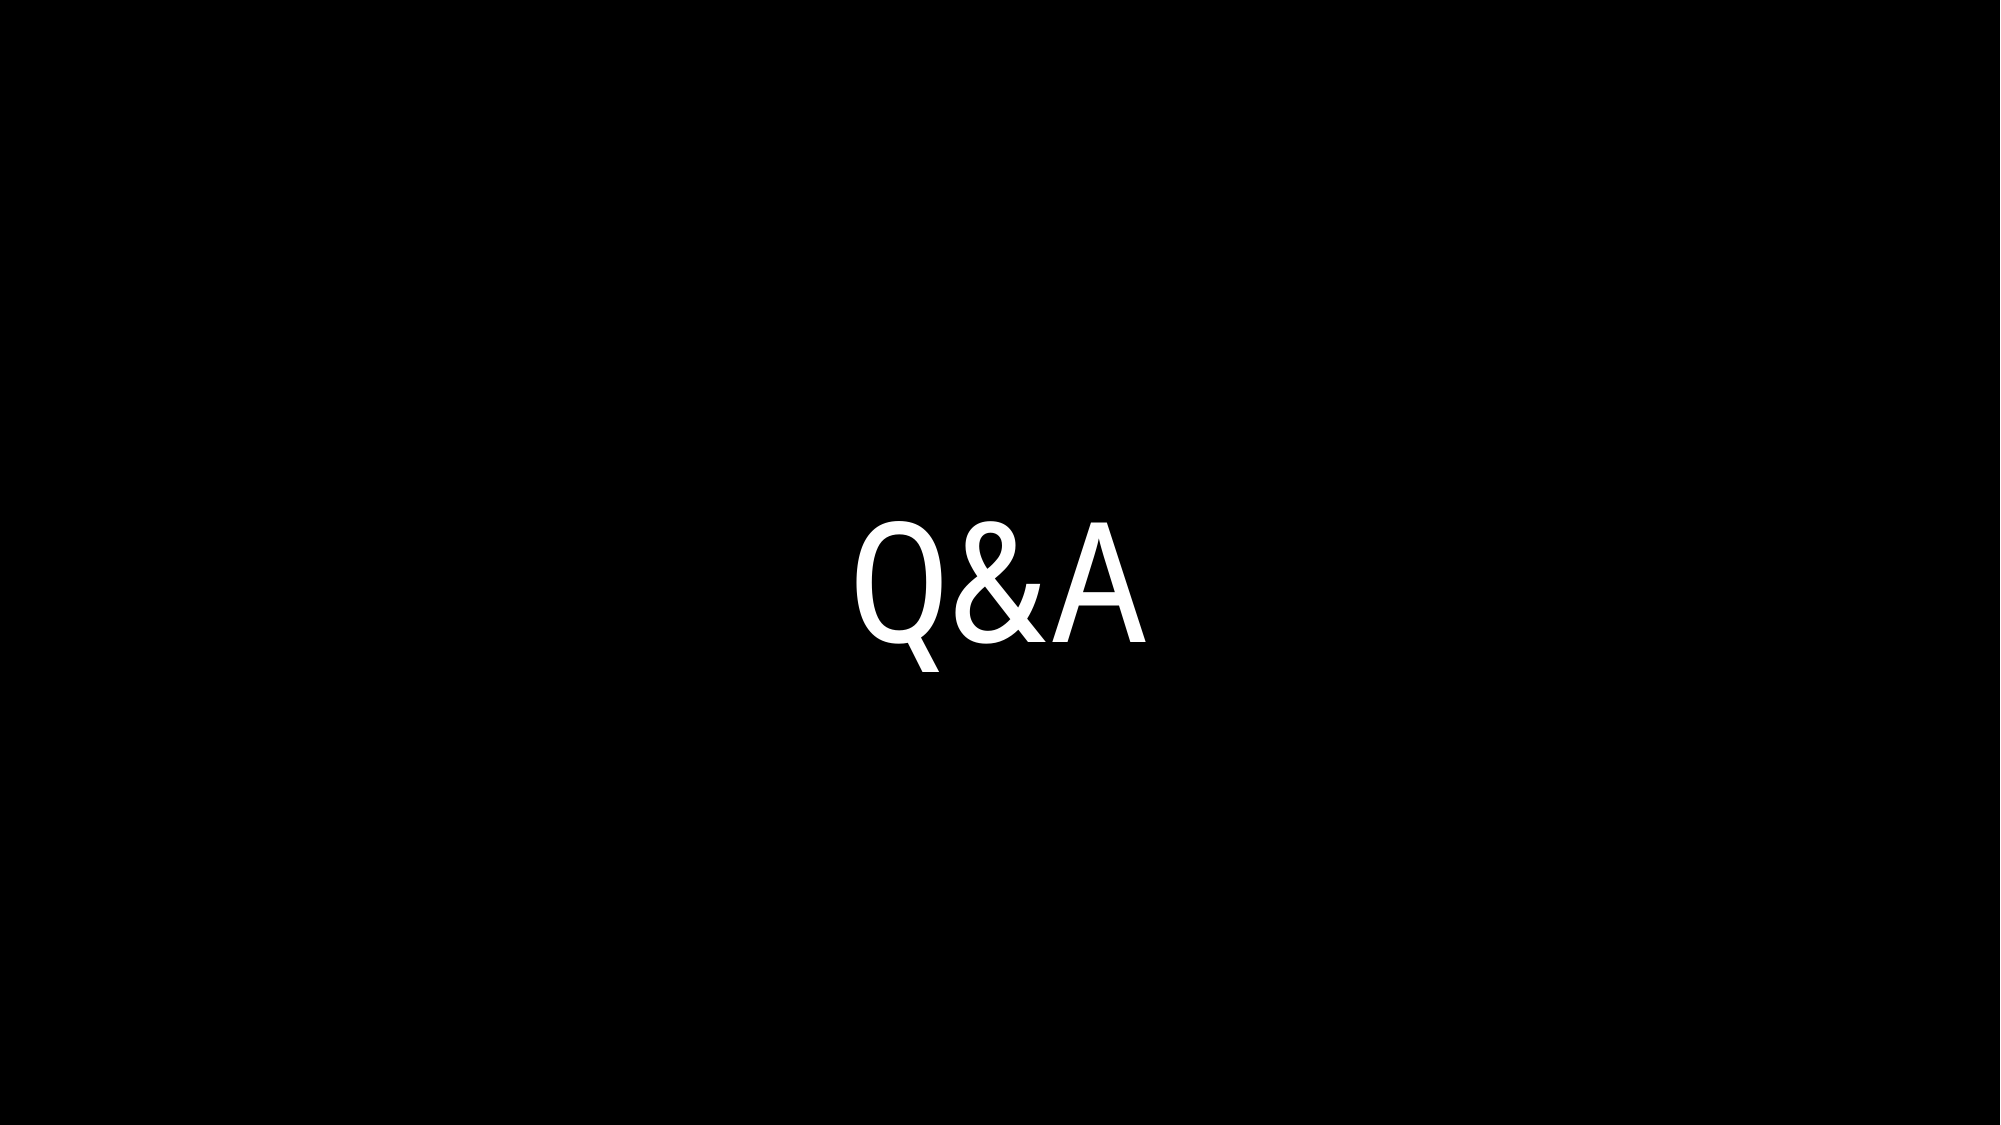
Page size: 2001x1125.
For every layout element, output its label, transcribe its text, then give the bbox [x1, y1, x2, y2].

text_box Q&A [669, 468, 1331, 684]
